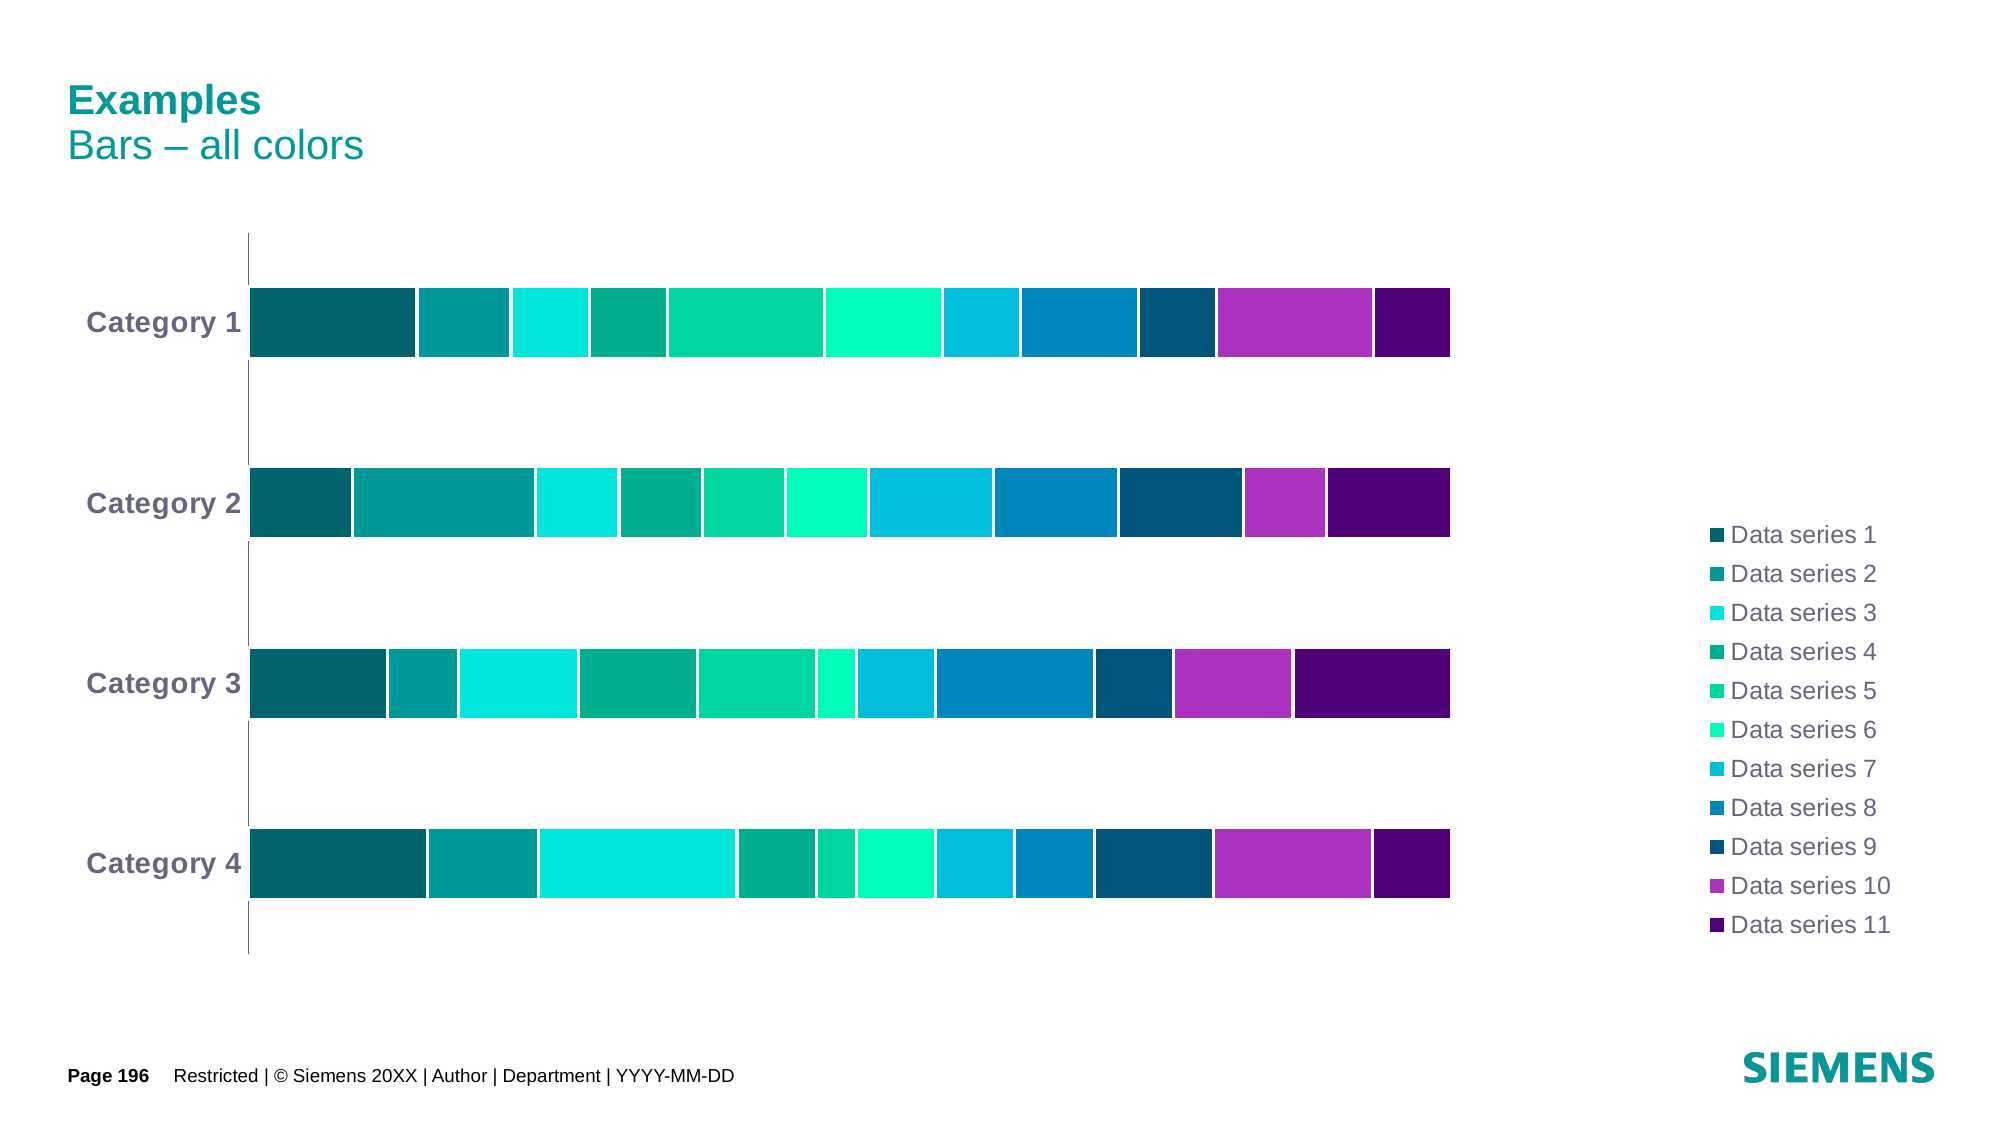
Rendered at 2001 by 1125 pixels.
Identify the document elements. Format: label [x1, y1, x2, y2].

picture [1744, 1052, 1934, 1083]
chart [67, 231, 1934, 1012]
slide_number [67, 1035, 174, 1125]
title [67, 78, 1686, 173]
footer [174, 1035, 1686, 1125]
